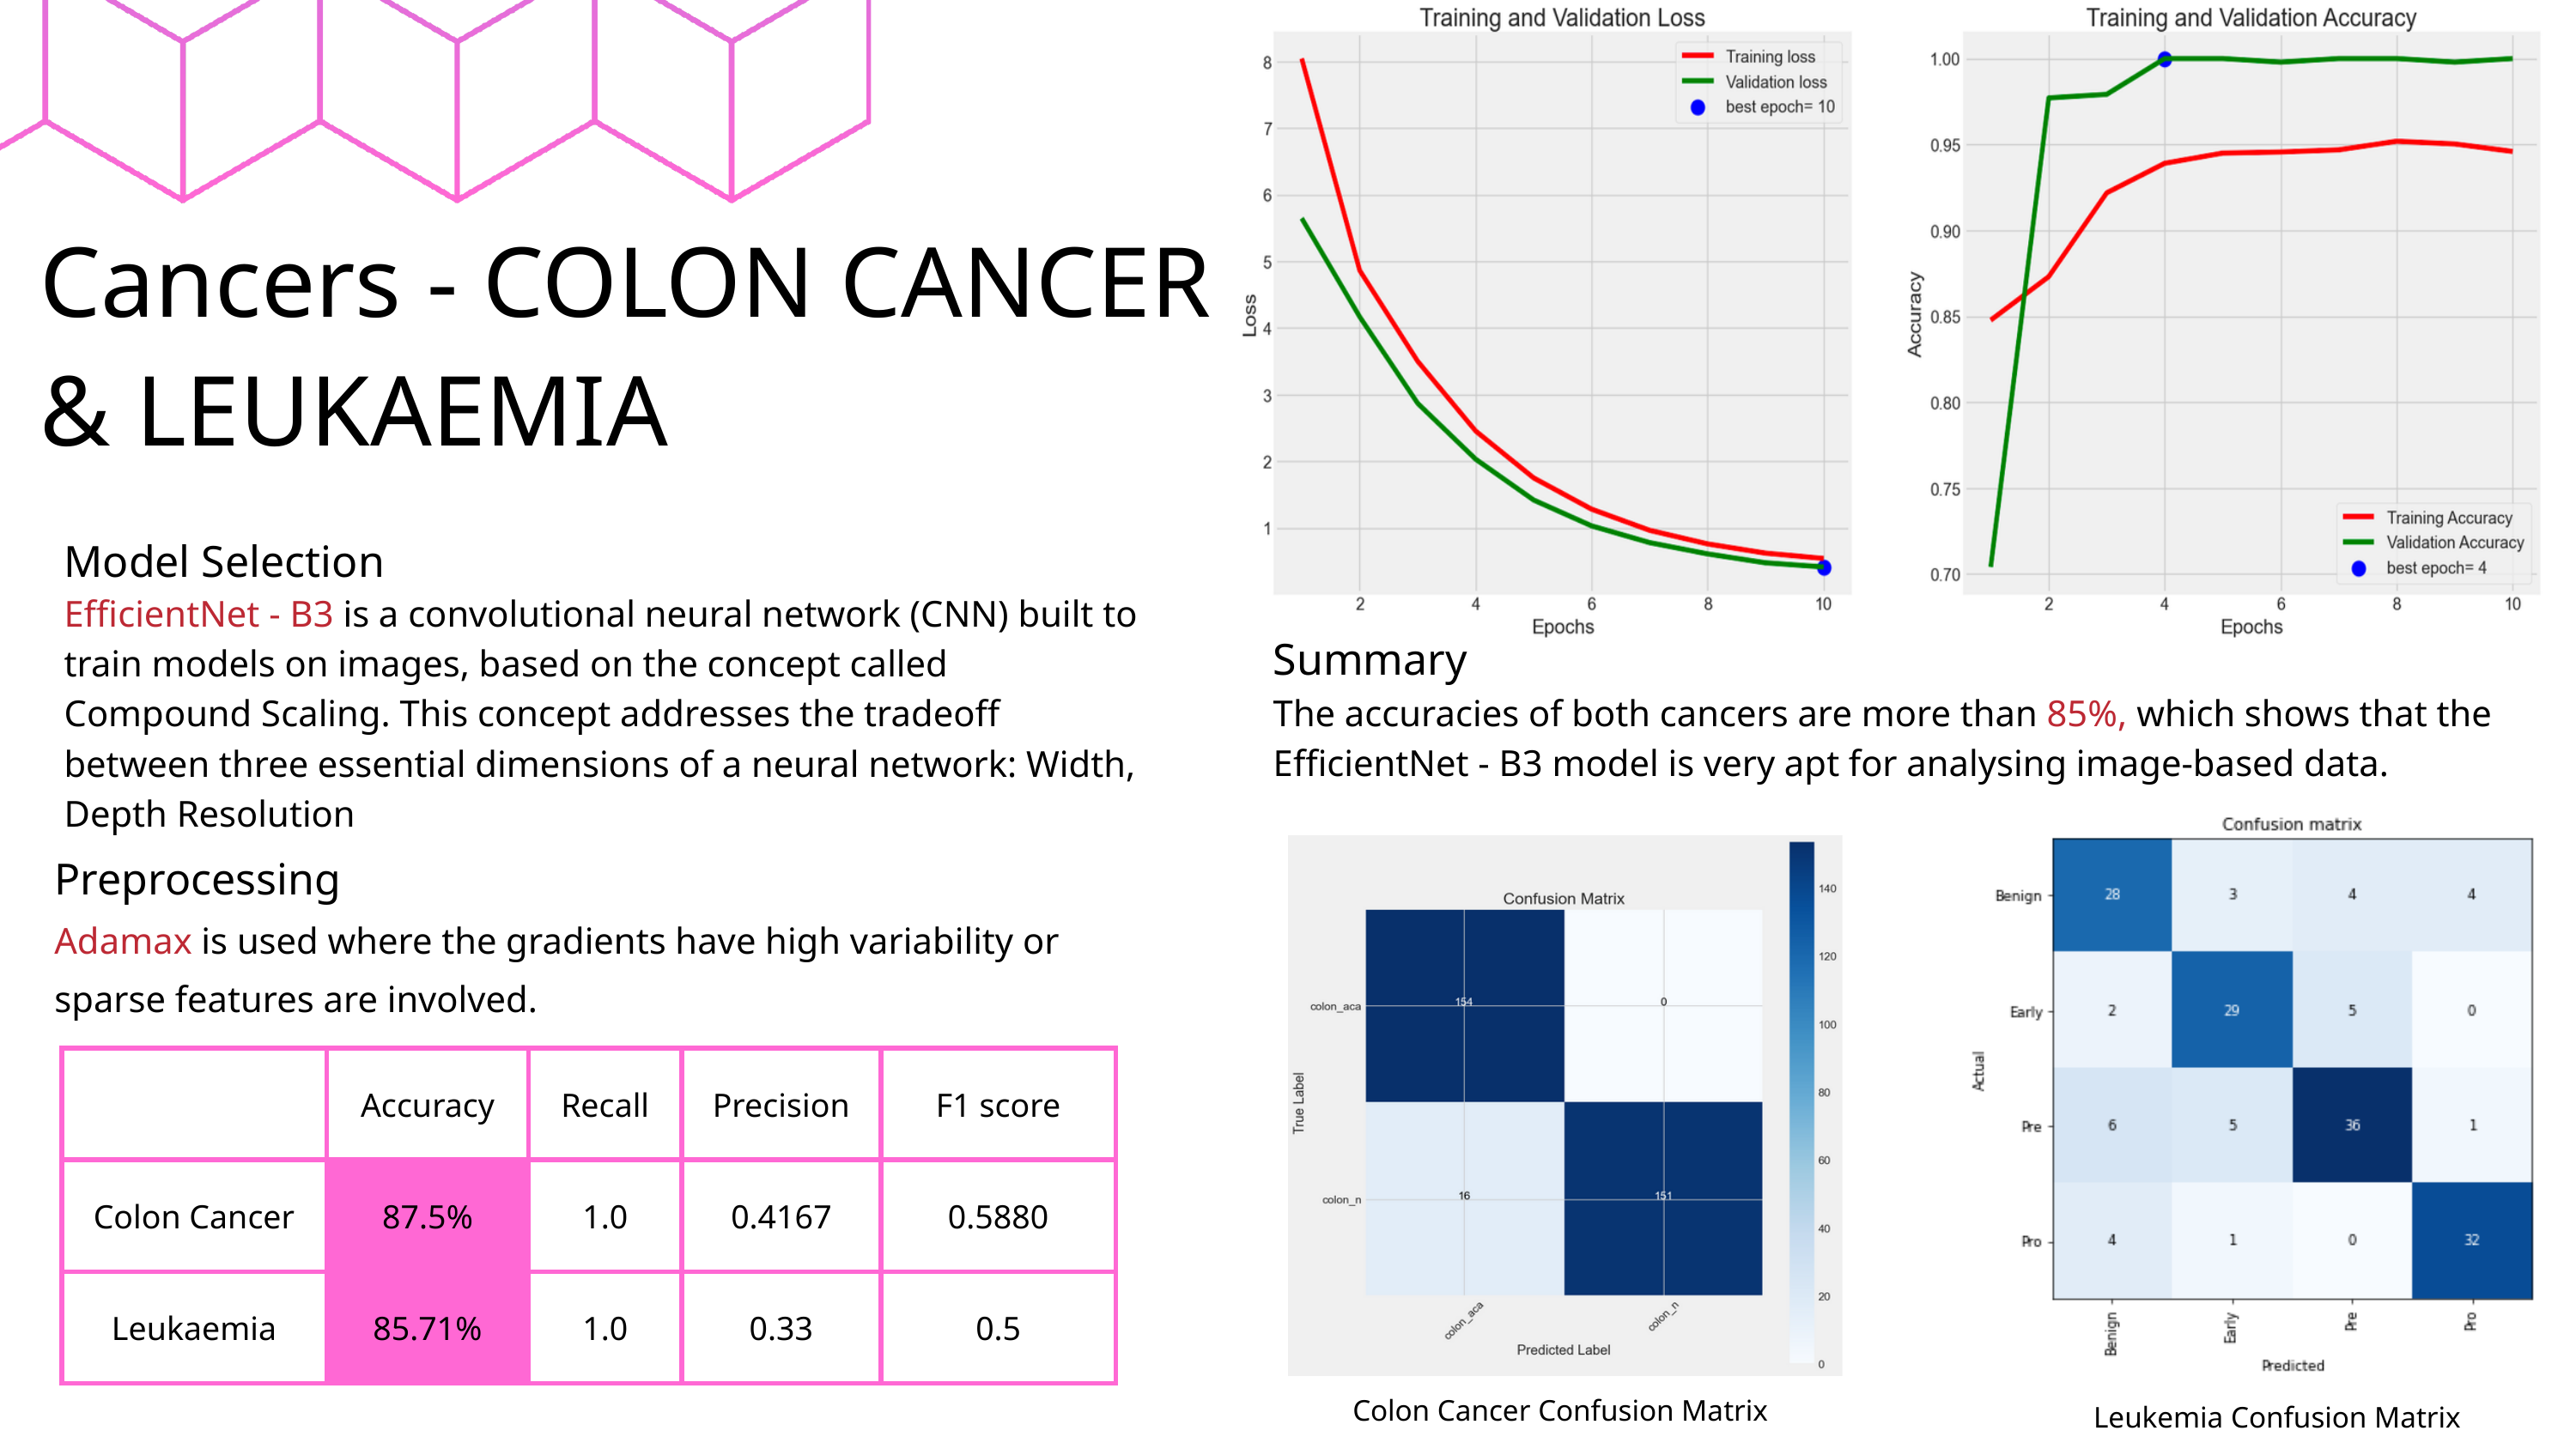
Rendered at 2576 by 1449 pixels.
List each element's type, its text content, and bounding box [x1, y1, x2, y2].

table_cell 0.33 [684, 1274, 878, 1381]
text_box [1288, 835, 1843, 1377]
table_header Precision [684, 1051, 878, 1157]
table_cell 85.71% [329, 1274, 526, 1381]
text_box [1234, 0, 2547, 646]
table_header Accuracy [329, 1051, 526, 1157]
table_cell Leukaemia [64, 1274, 325, 1381]
text_box Leukemia Confusion Matrix [2042, 1383, 2513, 1434]
table_cell 1.0 [531, 1274, 679, 1381]
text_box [64, 530, 1338, 830]
table_header Recall [531, 1051, 679, 1157]
table_cell 1.0 [531, 1162, 679, 1270]
text_box Cancers - COLON CANCER & LEUKAEMIA [39, 207, 1235, 465]
text_box Summary The accuracies of both cancers are more than 85%, which shows that the EfficientNet - B3 model is very apt for analysing image-based data. [1342, 573, 2527, 784]
table_cell 87.5% [329, 1162, 526, 1270]
table_header [64, 1051, 325, 1157]
table_cell 0.4167 [684, 1162, 878, 1270]
text_box [1965, 809, 2542, 1384]
text_box Colon Cancer Confusion Matrix [1304, 1376, 1817, 1428]
table_cell 0.5 [884, 1274, 1114, 1381]
table_cell 0.5880 [884, 1162, 1114, 1270]
table_cell Colon Cancer [64, 1162, 325, 1270]
text_box Preprocessing Adamax is used where the gradients have high variability or sparse features are involved. [54, 834, 1166, 1020]
table_header F1 score [884, 1051, 1114, 1157]
text_box [0, 0, 872, 204]
